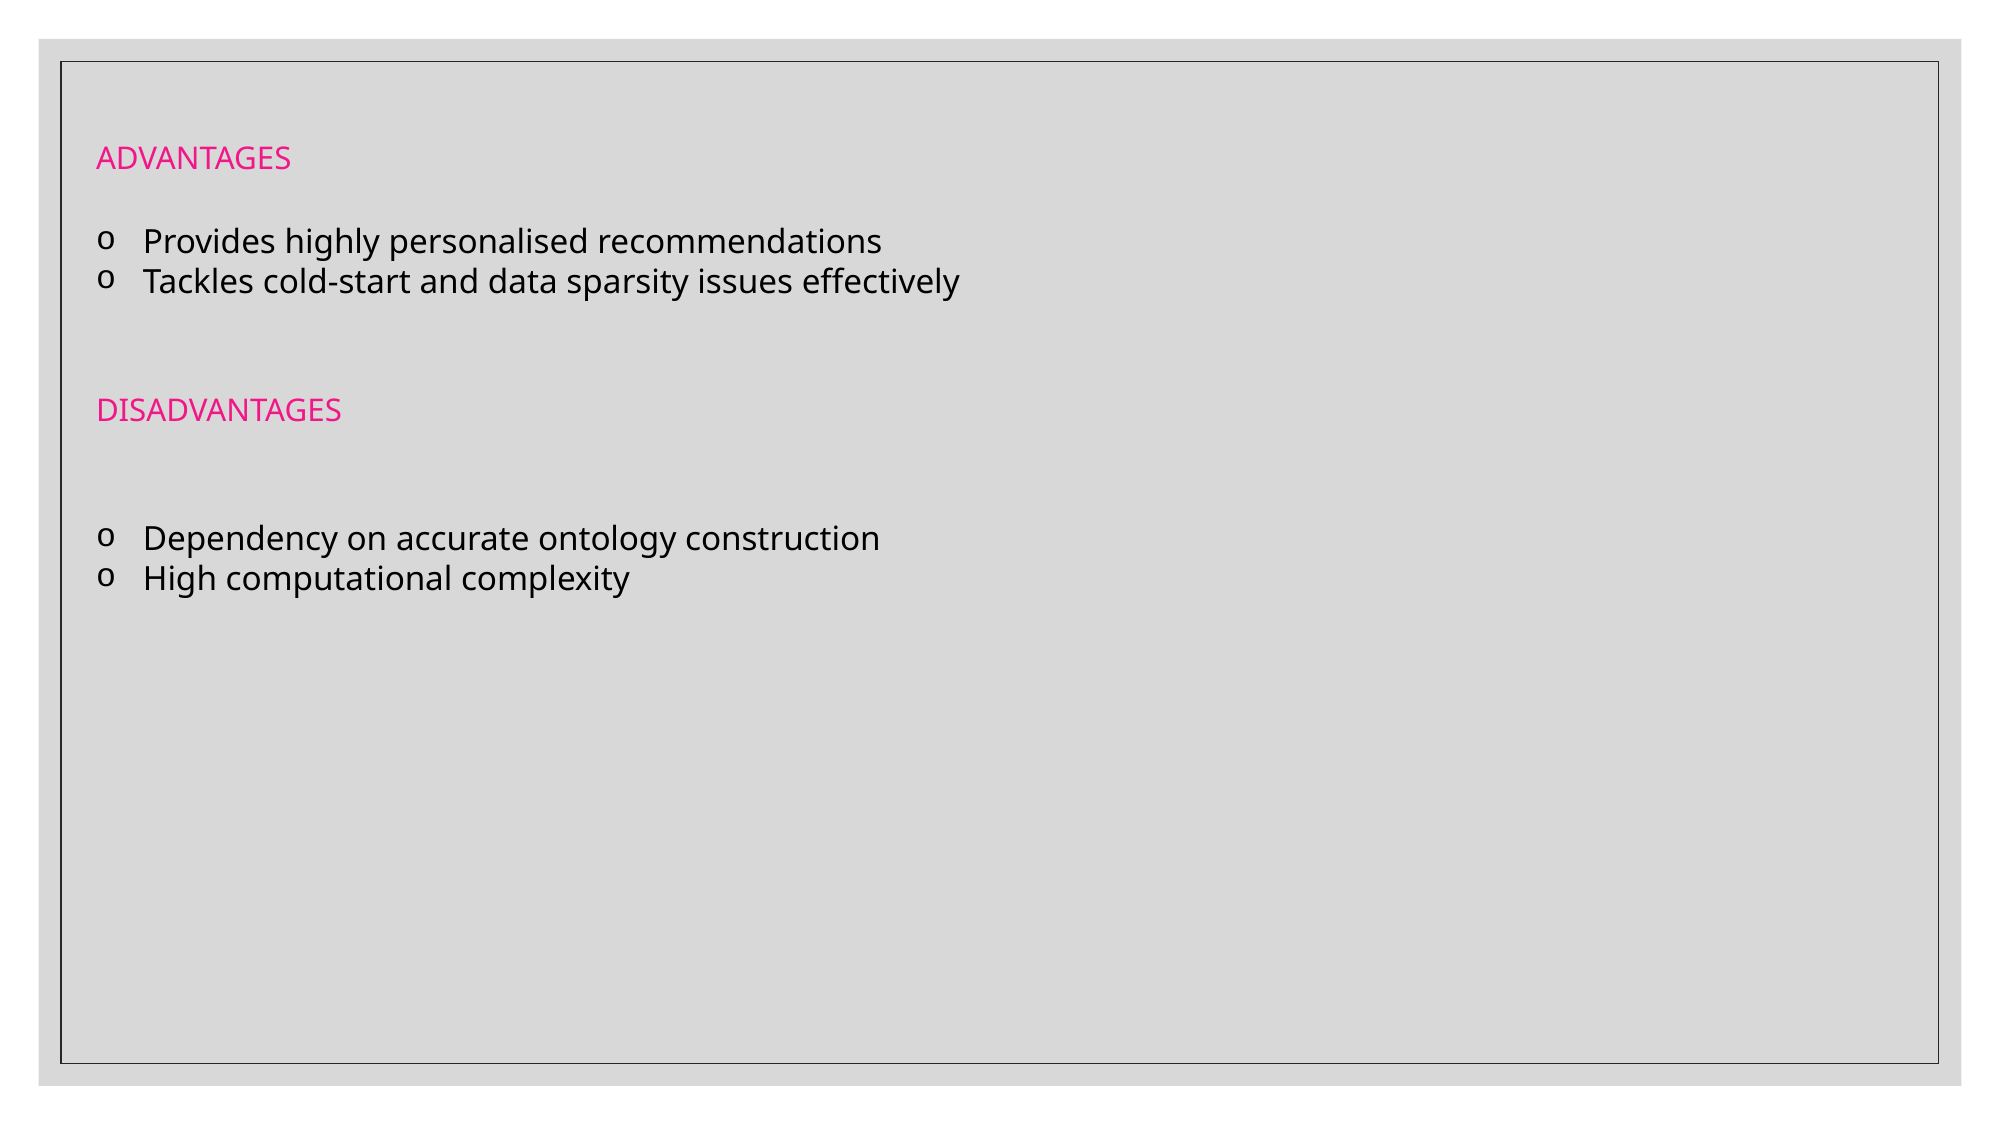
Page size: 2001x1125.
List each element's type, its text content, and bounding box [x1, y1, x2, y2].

text_box ADVANTAGES Provides highly personalised recommendations Tackles cold-start and data sparsity issues effectively DISADVANTAGES Dependency on accurate ontology construction High computational complexity [81, 130, 1919, 605]
